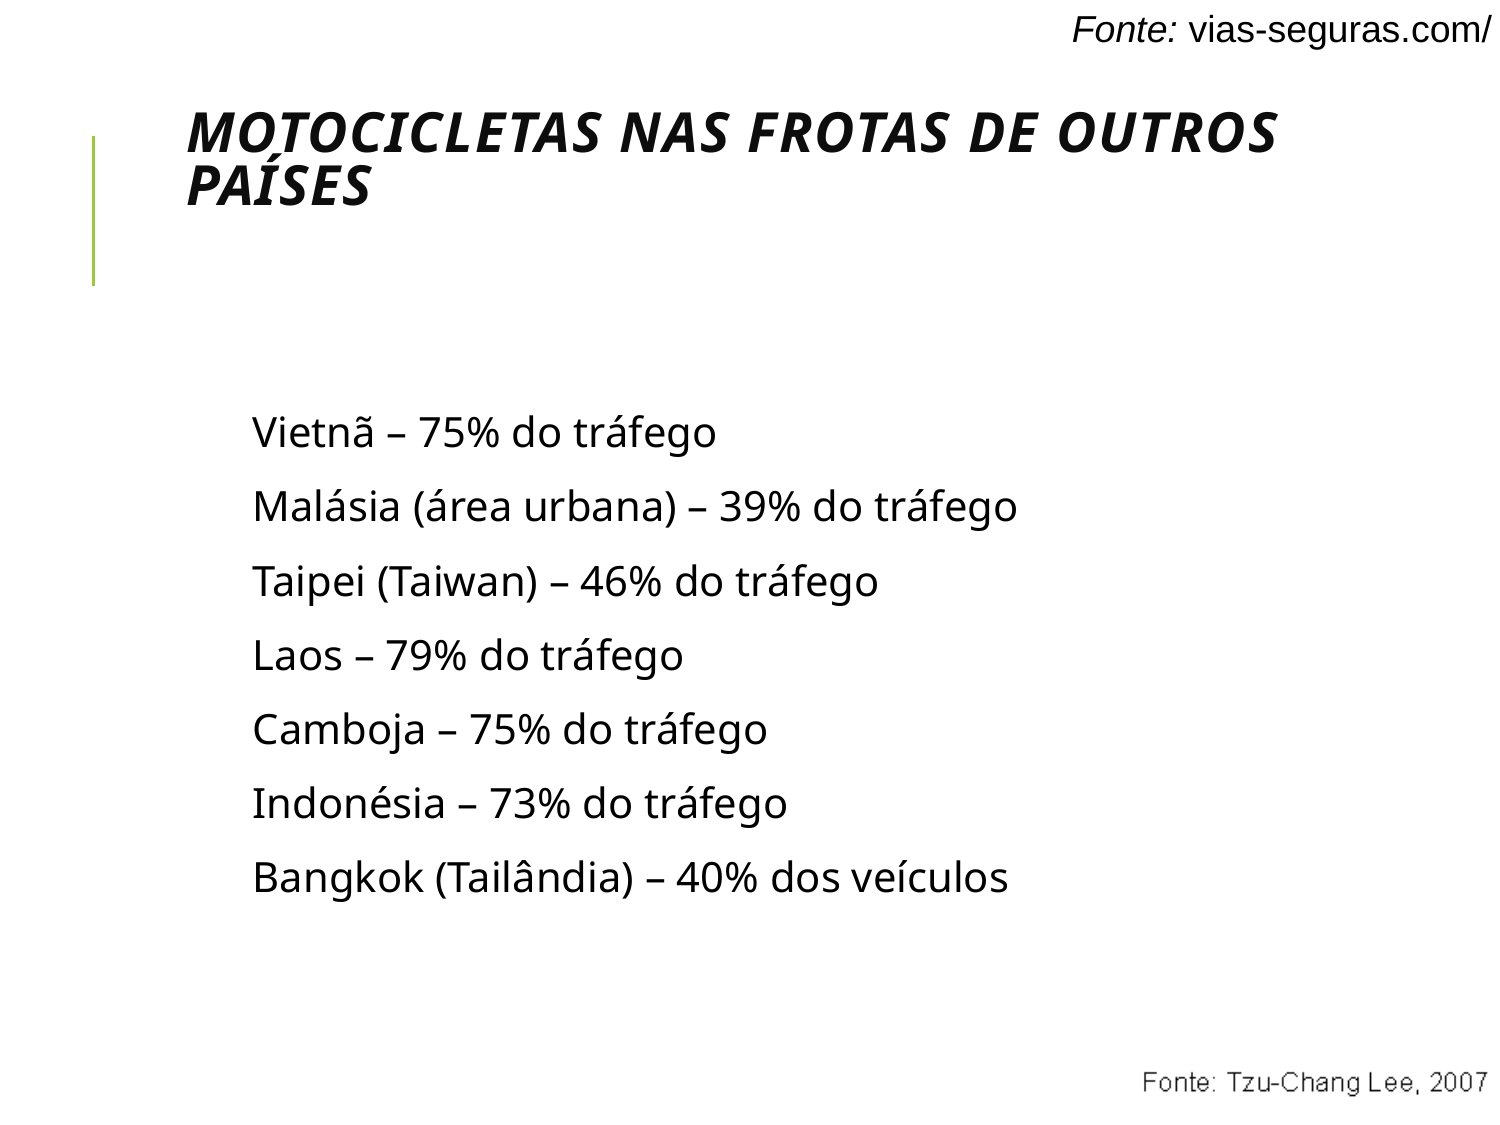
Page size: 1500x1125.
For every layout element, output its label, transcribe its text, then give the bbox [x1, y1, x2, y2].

title Motocicletas nas frotas de outros países [171, 101, 1346, 224]
list Vietnã – 75% do tráfego Malásia (área urbana) – 39% do tráfego Taipei (Taiwan) – 46% do tráfego Laos – 79% do tráfego Camboja – 75% do tráfego Indonésia – 73% do tráfego Bangkok (Tailândia) – 40% dos veículos [230, 324, 1370, 1125]
picture [1132, 1058, 1500, 1103]
